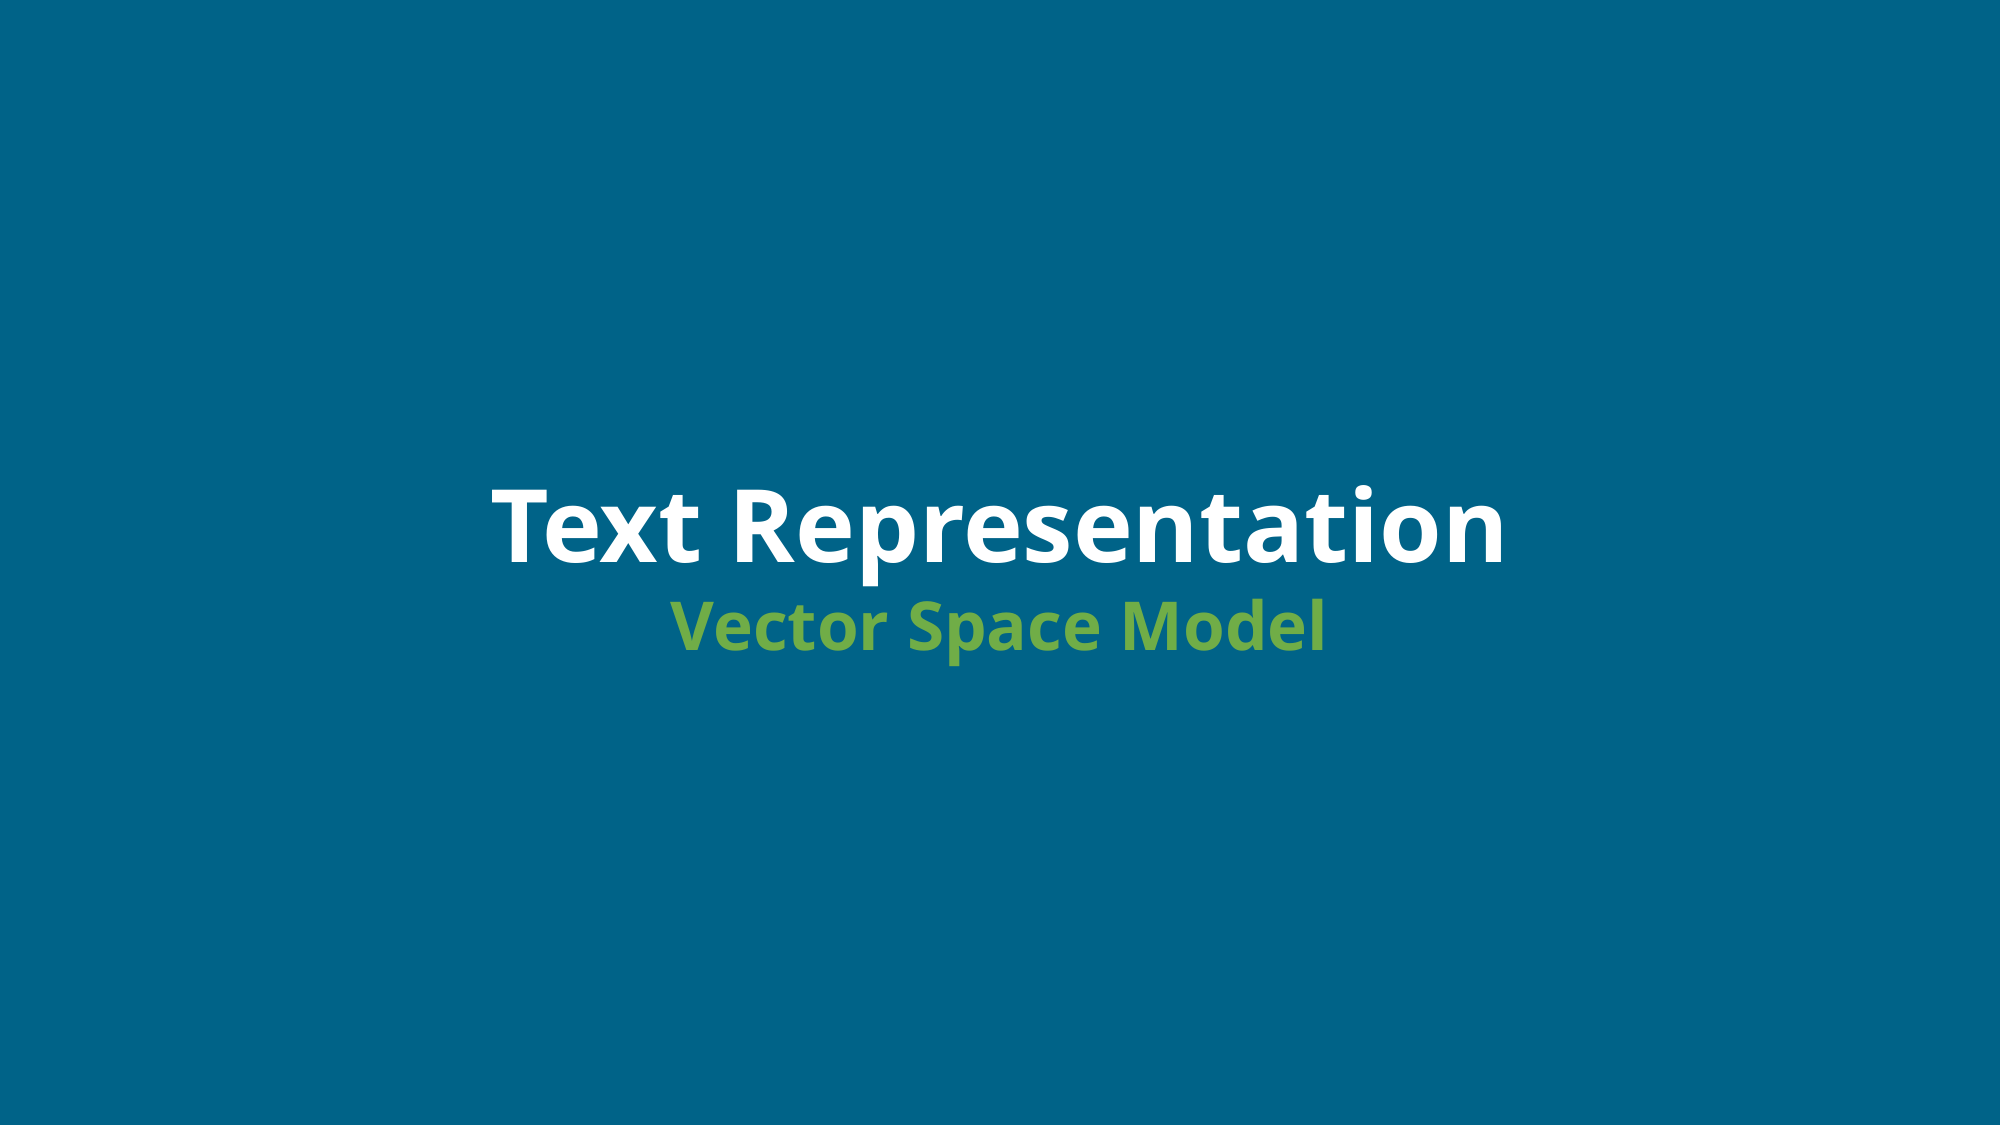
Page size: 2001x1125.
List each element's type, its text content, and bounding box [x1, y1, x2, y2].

title Text Representation Vector Space Model [137, 453, 1863, 672]
